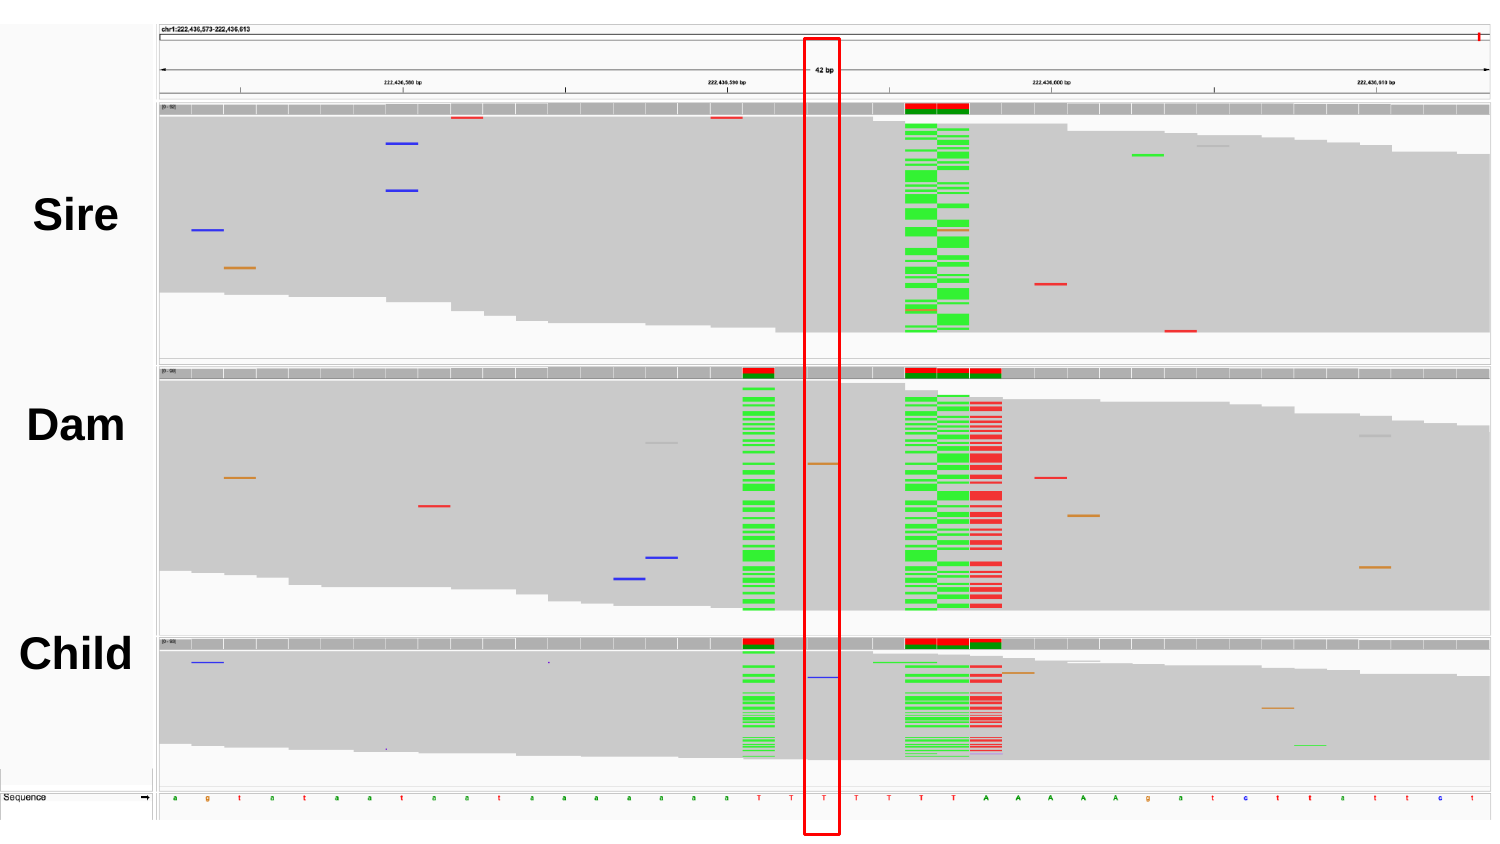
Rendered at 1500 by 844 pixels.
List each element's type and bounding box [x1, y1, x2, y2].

picture [0, 24, 1500, 820]
text_box [804, 828, 840, 835]
